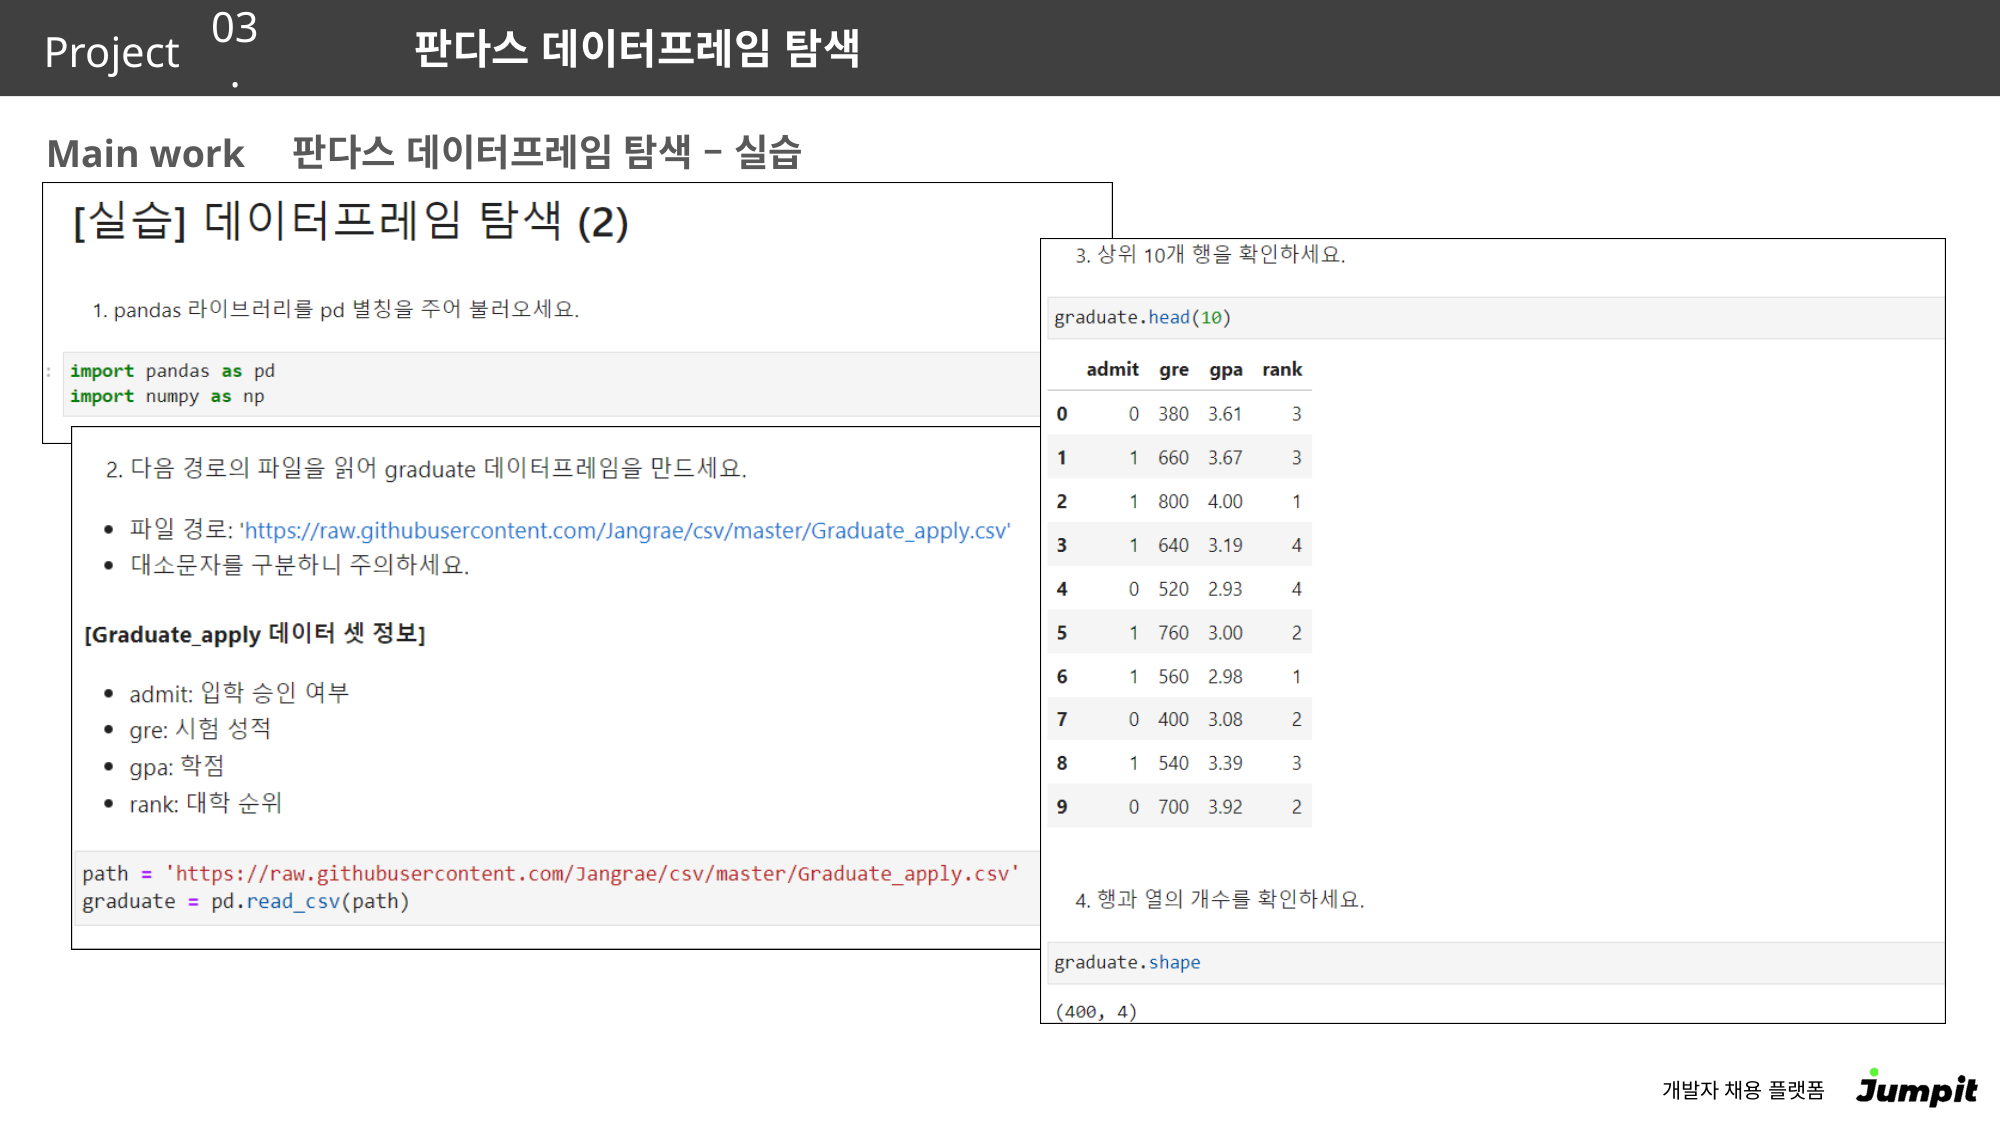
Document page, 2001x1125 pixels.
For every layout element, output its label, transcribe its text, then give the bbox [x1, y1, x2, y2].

list 판다스 데이터프레임 탐색 – 실습 [277, 126, 1856, 183]
list 03. [192, 20, 278, 82]
list 판다스 데이터프레임 탐색 [399, 20, 1707, 82]
picture [1849, 1063, 1982, 1113]
picture [42, 182, 1946, 1024]
text_box [42, 781, 642, 1043]
